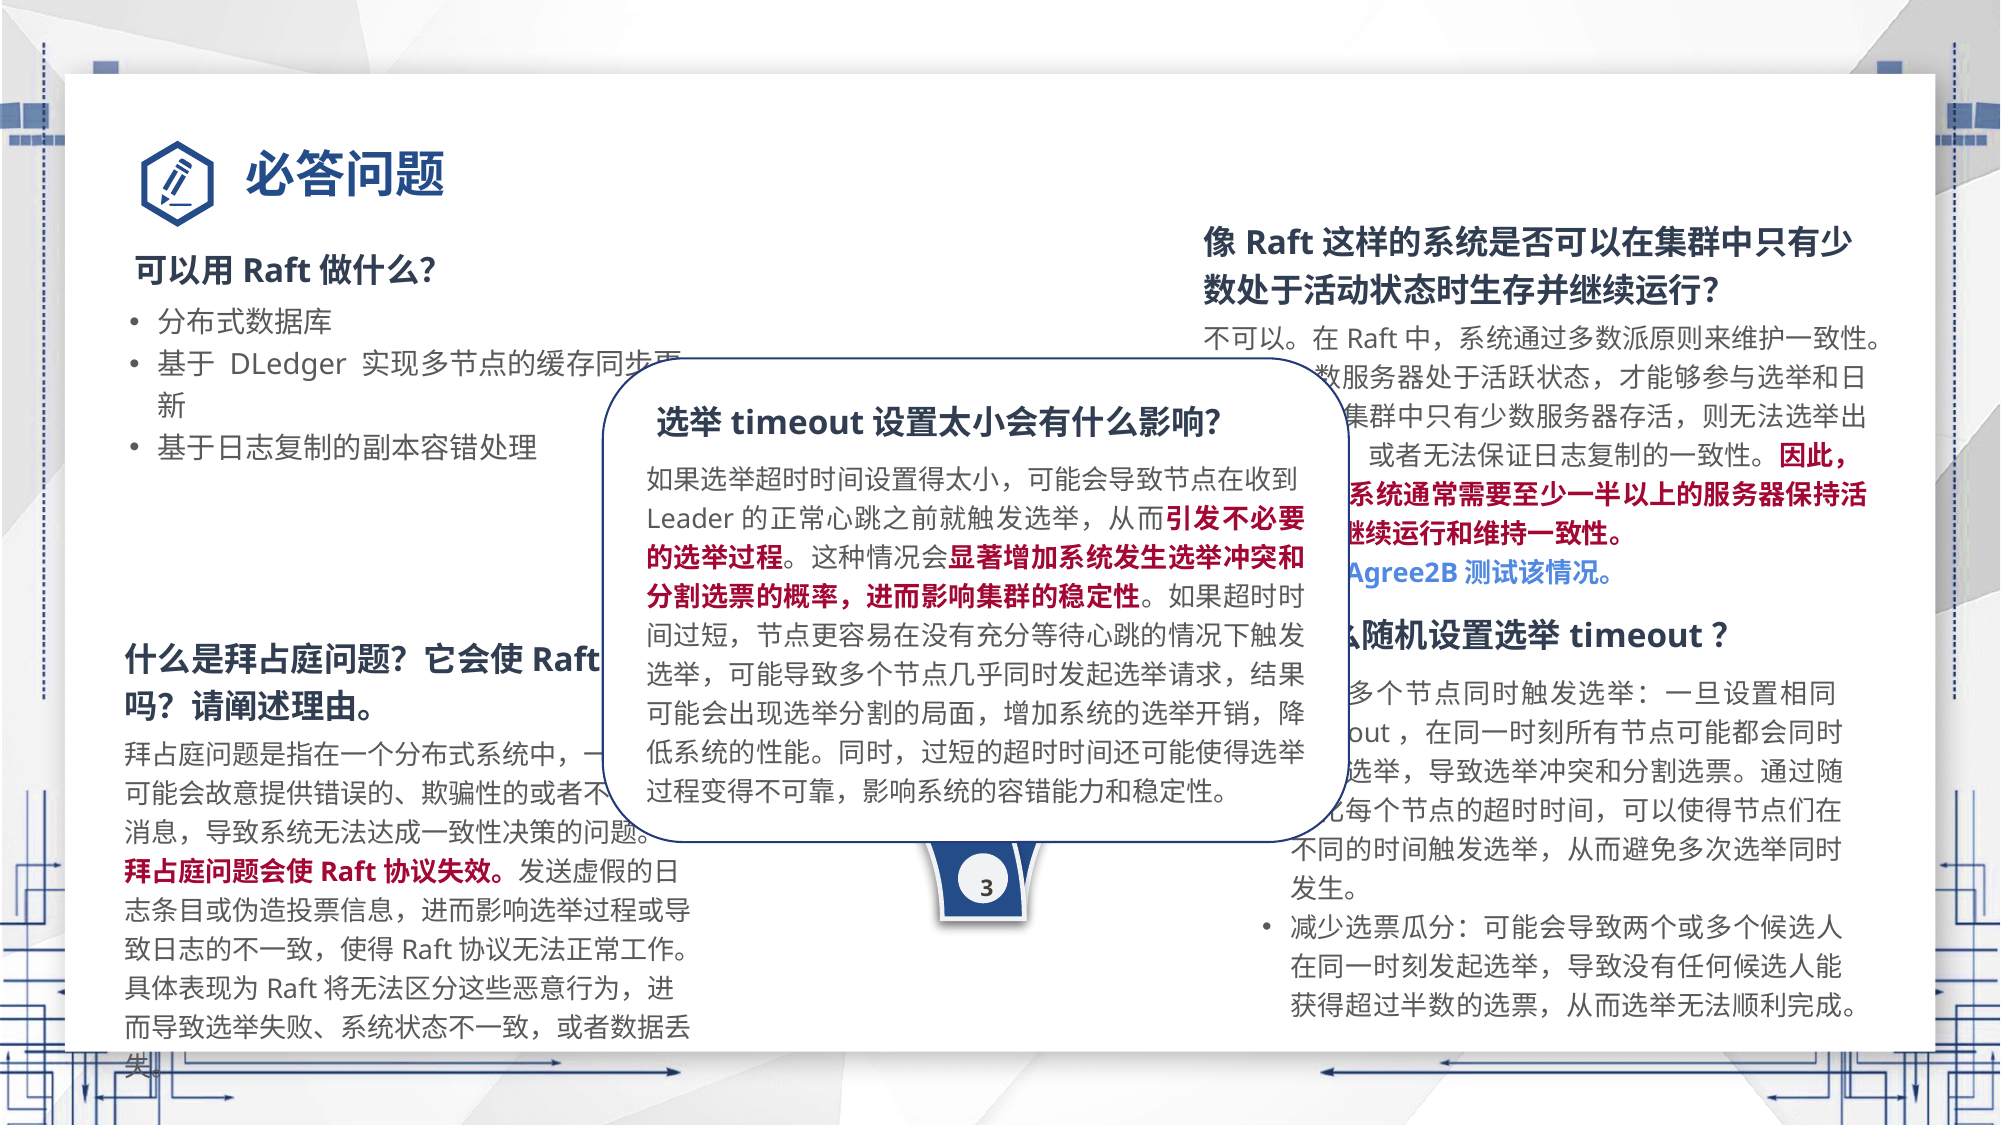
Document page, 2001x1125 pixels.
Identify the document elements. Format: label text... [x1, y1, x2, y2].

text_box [1189, 206, 1895, 598]
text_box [734, 843, 1233, 919]
title 必答问题 [230, 123, 827, 199]
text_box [1247, 599, 1924, 1032]
picture [0, 0, 2001, 1125]
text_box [109, 234, 712, 471]
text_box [602, 358, 1364, 843]
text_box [109, 622, 715, 1051]
